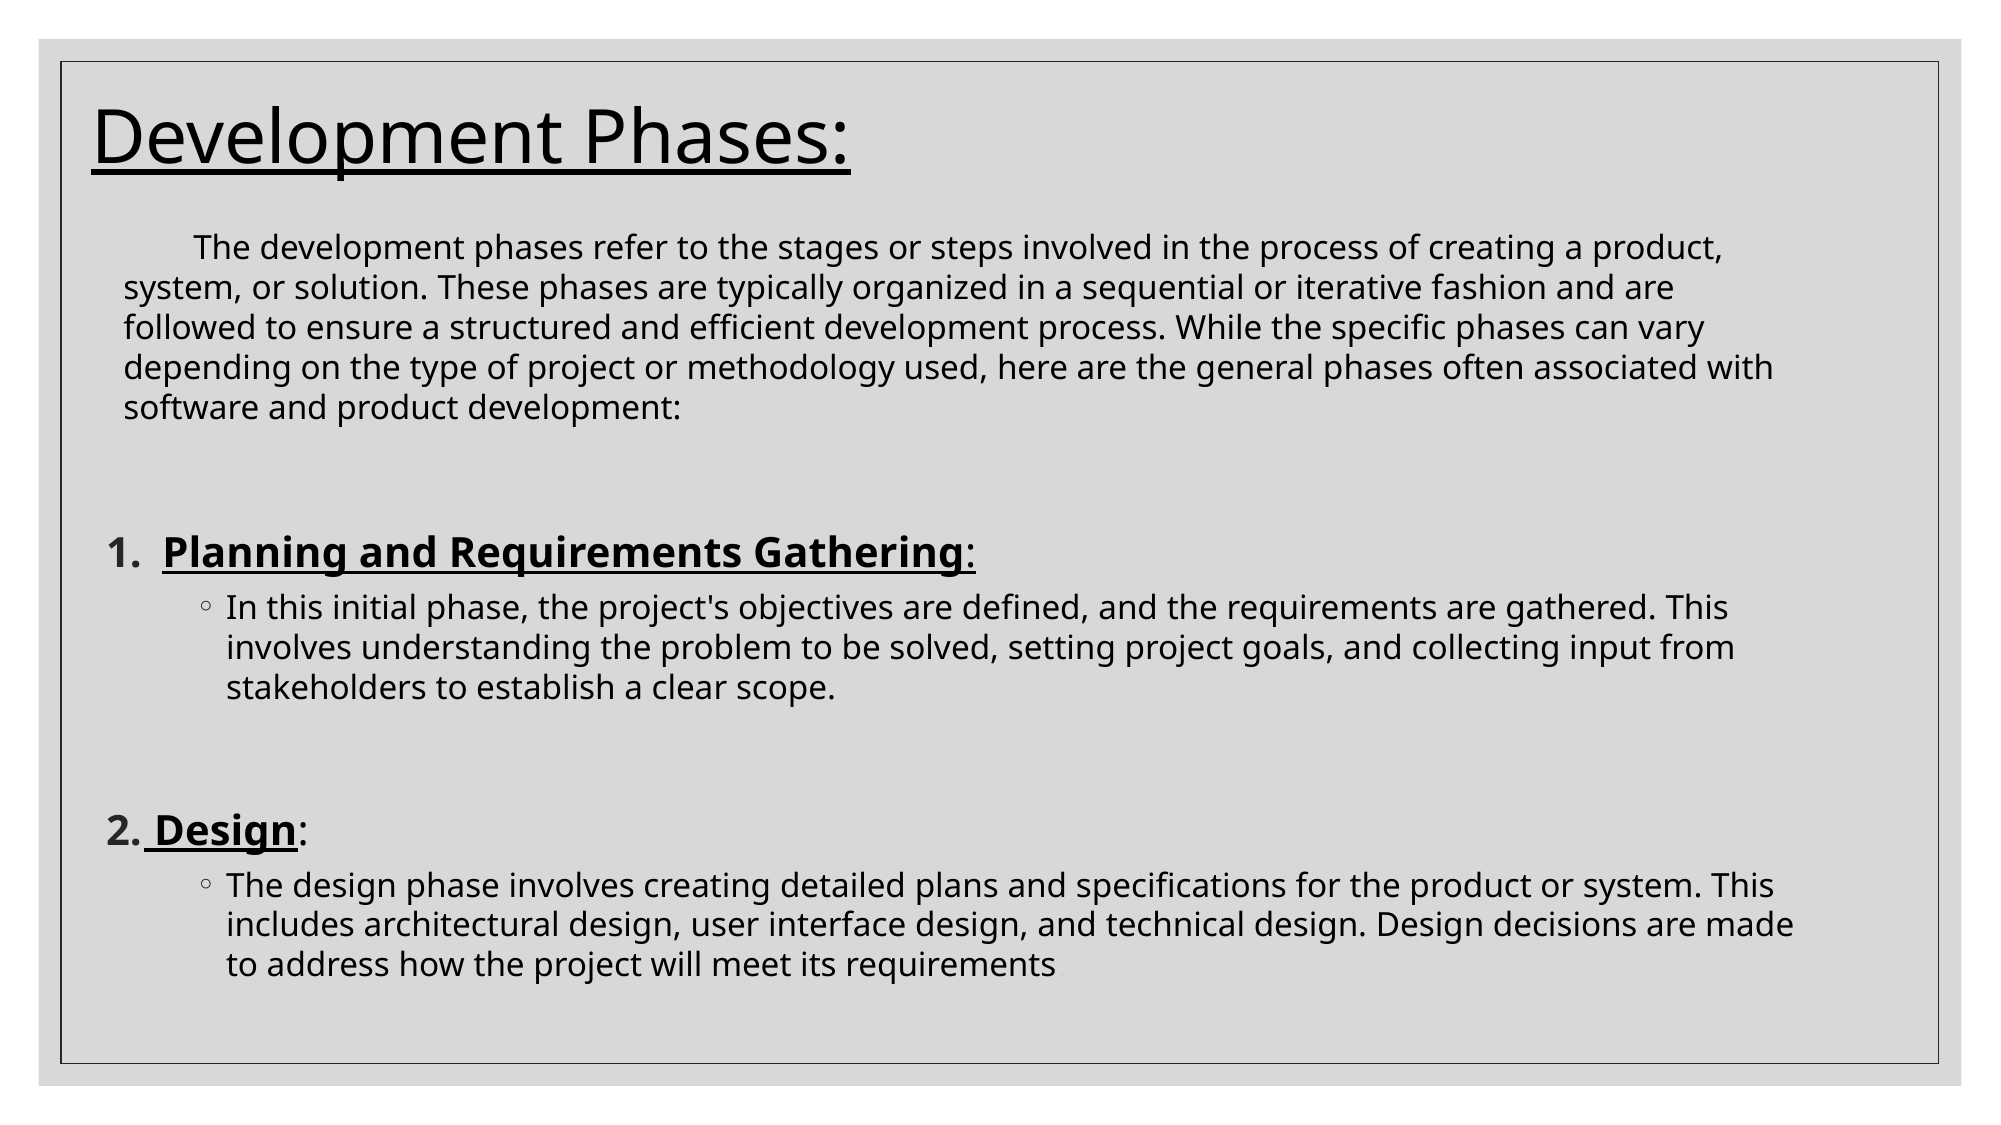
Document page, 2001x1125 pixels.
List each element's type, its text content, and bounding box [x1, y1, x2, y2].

list Planning and Requirements Gathering: In this initial phase, the project's objectives are defined, and the requirements are gathered. This involves understanding the problem to be solved, setting project goals, and collecting input from stakeholders to establish a clear scope. Design: The design phase involves creating detailed plans and specifications for the product or system. This includes architectural design, user interface design, and technical design. Design decisions are made to address how the project will meet its requirements. [90, 513, 1832, 1008]
title Development Phases: [75, 76, 1726, 203]
text_box The development phases refer to the stages or steps involved in the process of creating a product, system, or solution. These phases are typically organized in a sequential or iterative fashion and are followed to ensure a structured and efficient development process. While the specific phases can vary depending on the type of project or methodology used, here are the general phases often associated with software and product development: [108, 219, 1814, 434]
